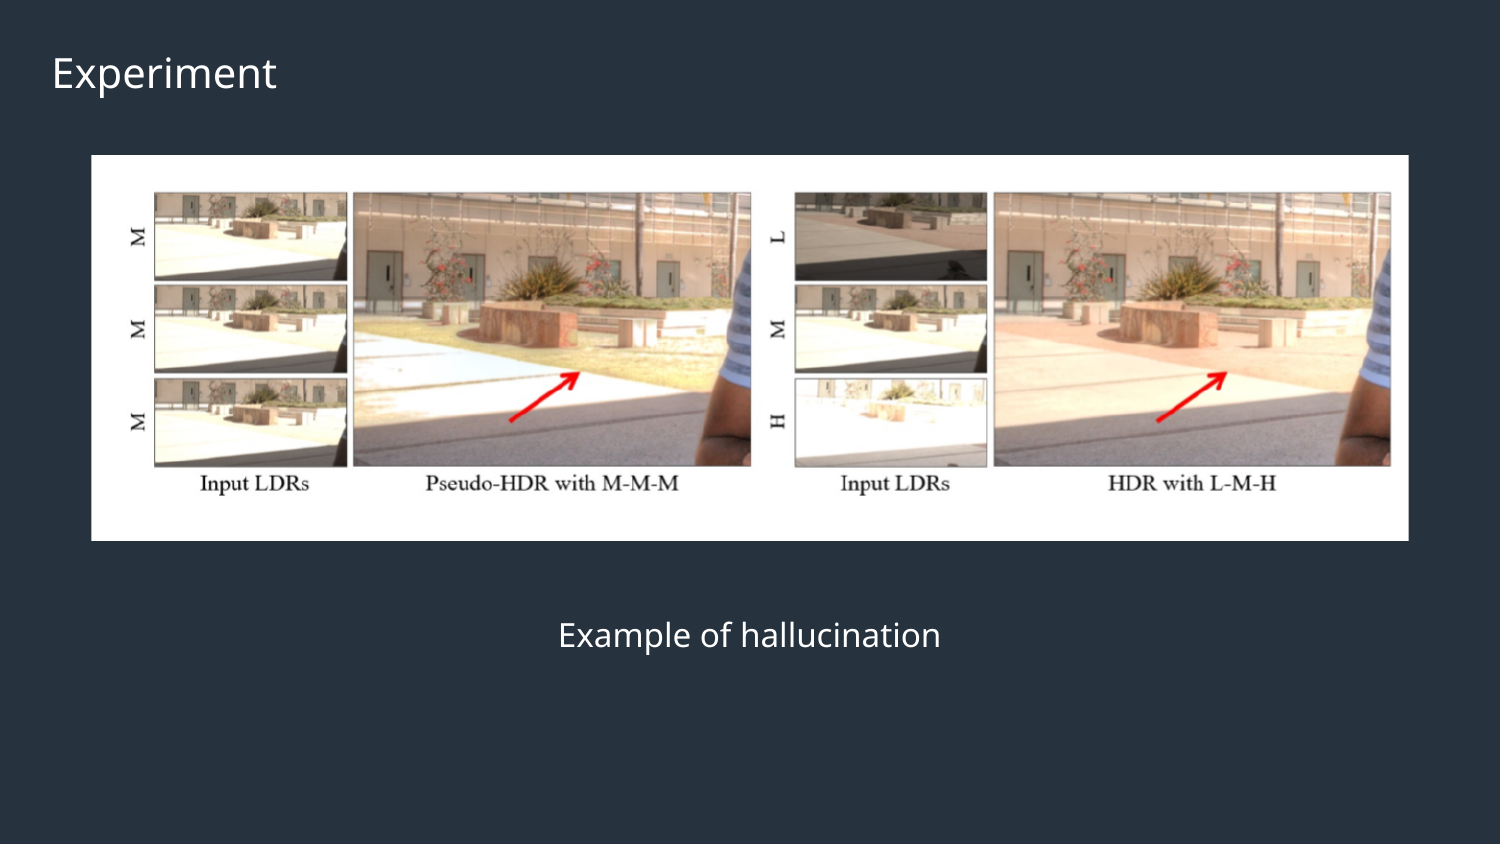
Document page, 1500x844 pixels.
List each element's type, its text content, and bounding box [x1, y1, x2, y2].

picture [91, 155, 1409, 541]
text_box Experiment [36, 39, 293, 105]
text_box Example of hallucination [543, 606, 957, 662]
